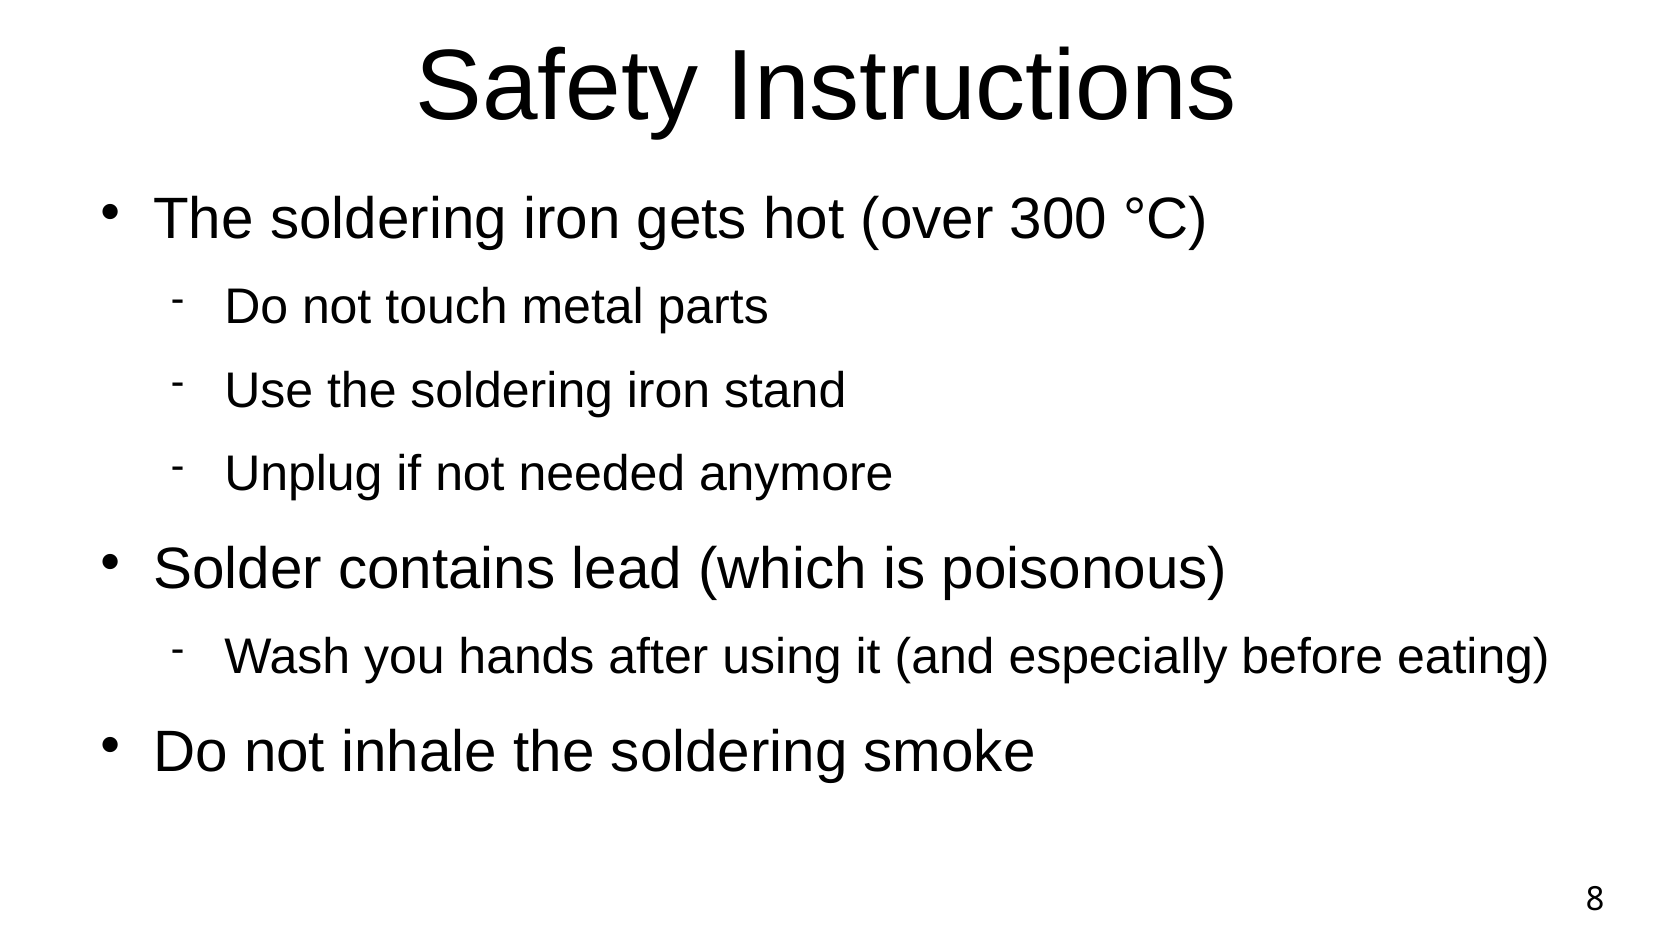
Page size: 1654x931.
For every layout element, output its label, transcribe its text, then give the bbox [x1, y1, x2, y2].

text_box The soldering iron gets hot (over 300 °C) Do not touch metal parts Use the soldering iron stand Unplug if not needed anymore Solder contains lead (which is poisonous) Wash you hands after using it (and especially before eating) Do not inhale the soldering smoke [82, 179, 1571, 810]
text_box Safety Instructions [82, 19, 1571, 140]
